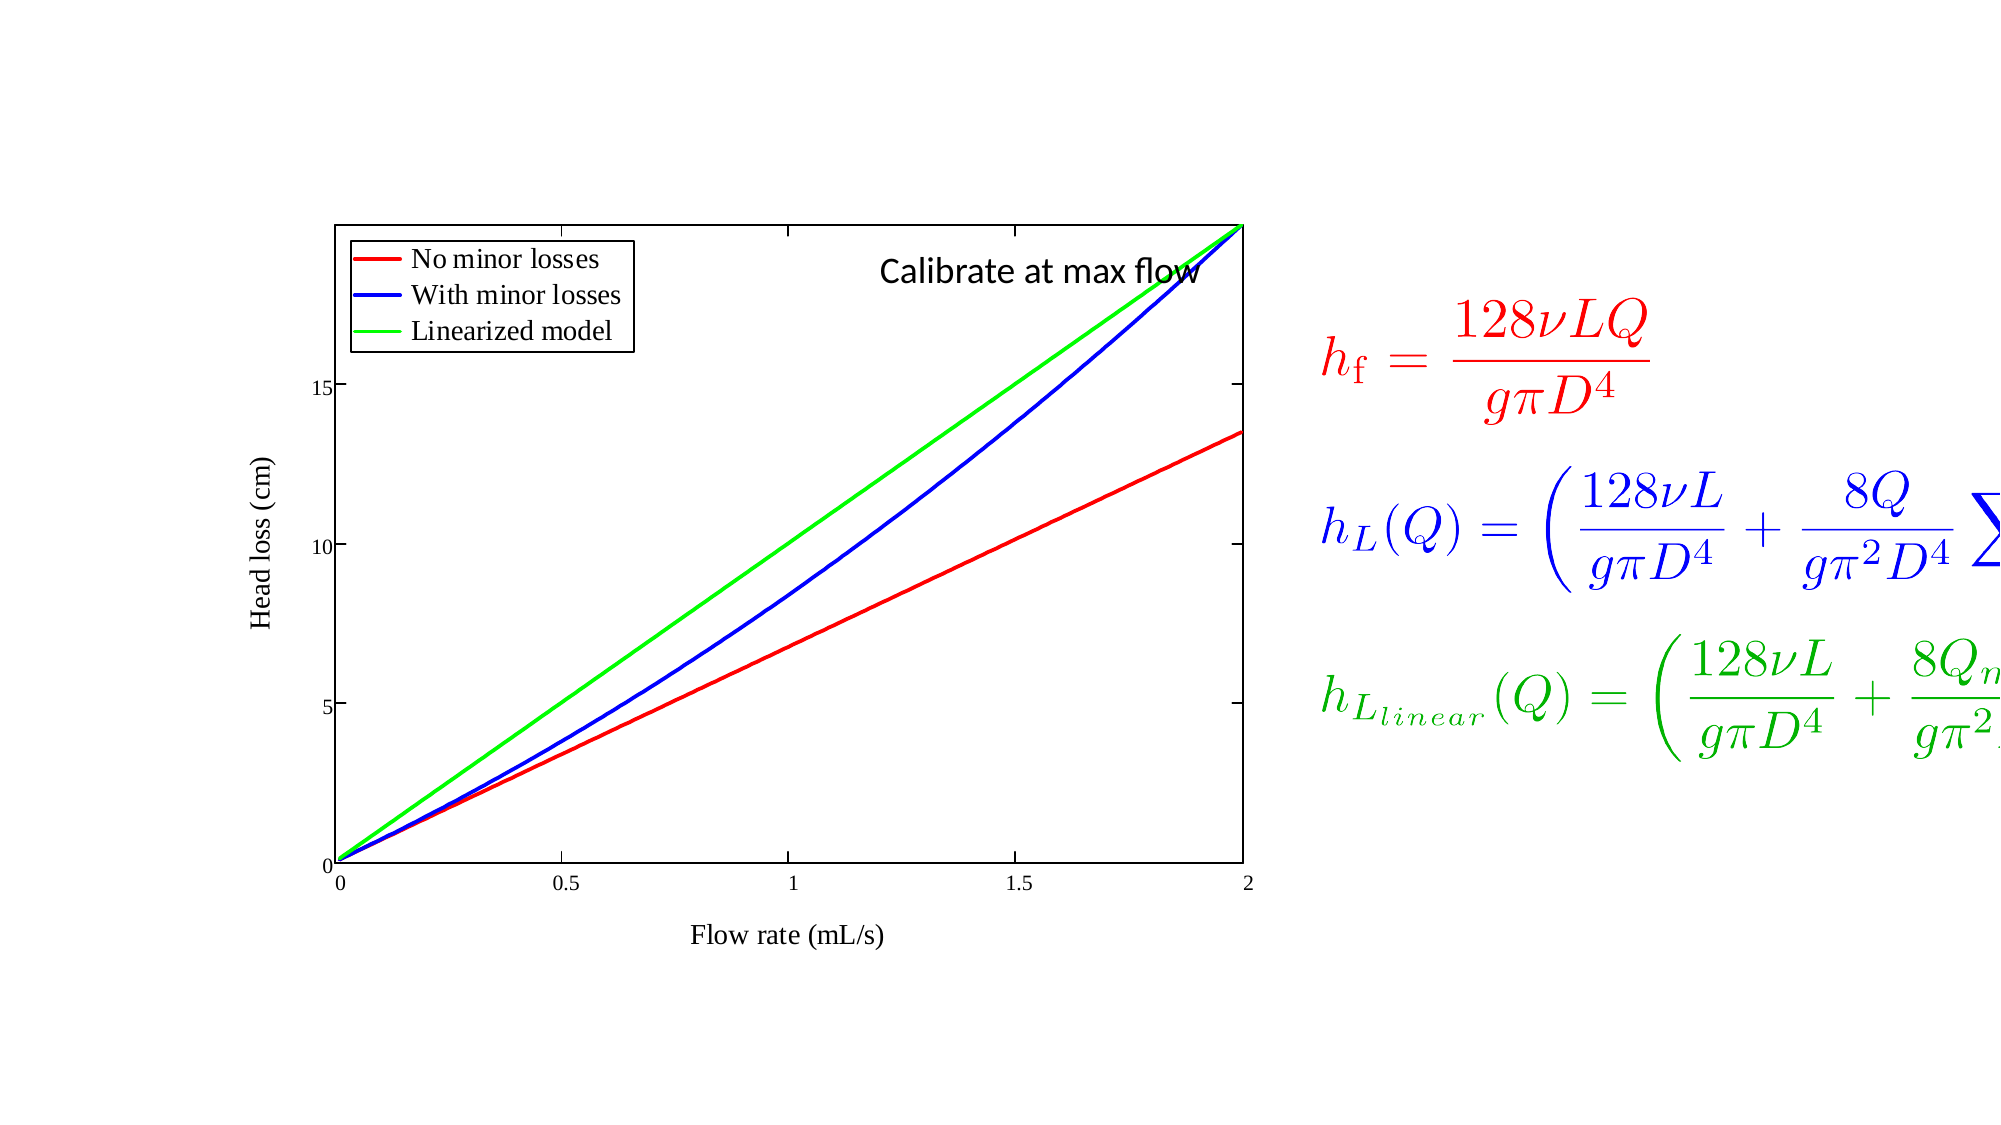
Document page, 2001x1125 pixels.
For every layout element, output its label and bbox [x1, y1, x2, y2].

text_box [227, 188, 2000, 966]
